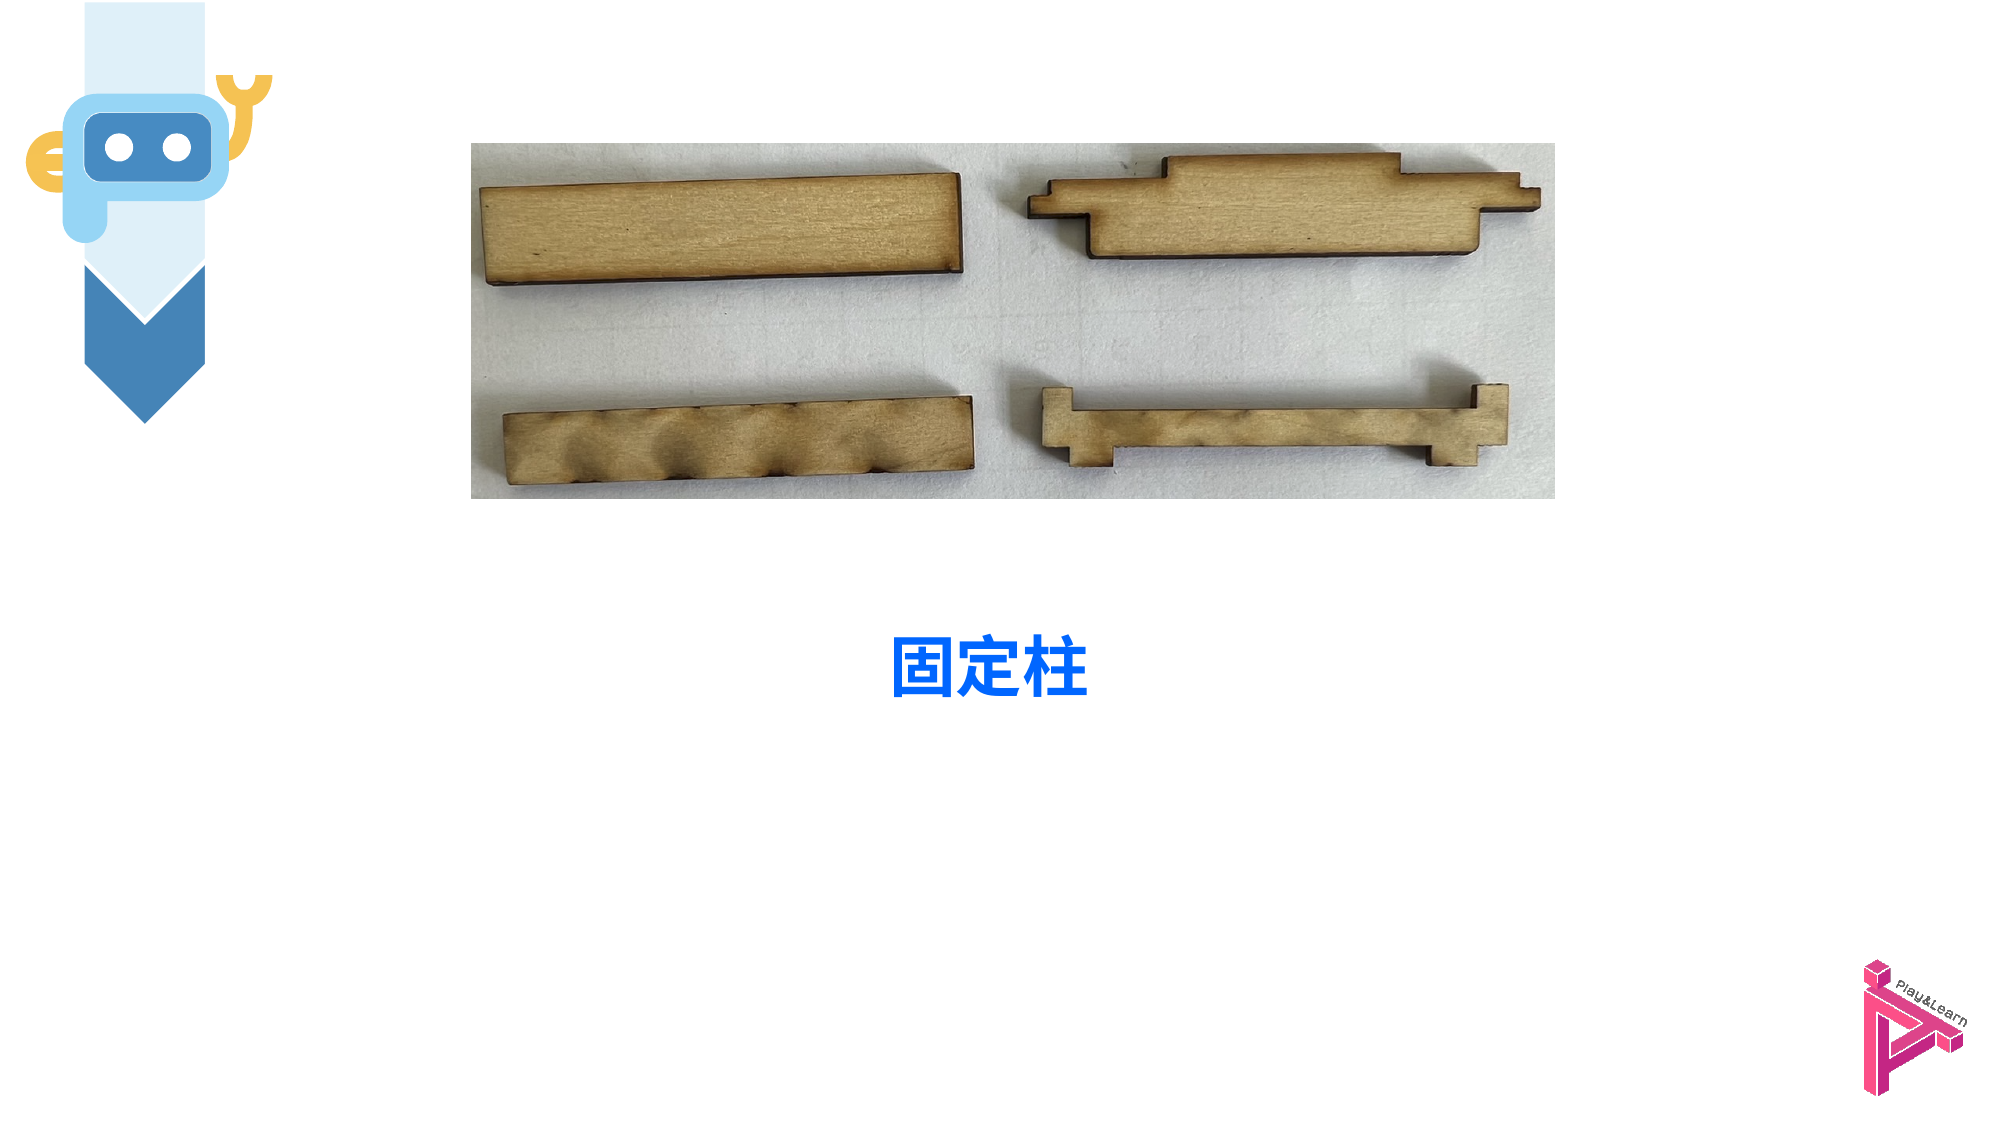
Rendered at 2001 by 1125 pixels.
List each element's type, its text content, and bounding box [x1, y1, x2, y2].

text_box 固定柱 [874, 617, 1105, 712]
picture [471, 143, 1555, 499]
picture [1864, 959, 1971, 1096]
